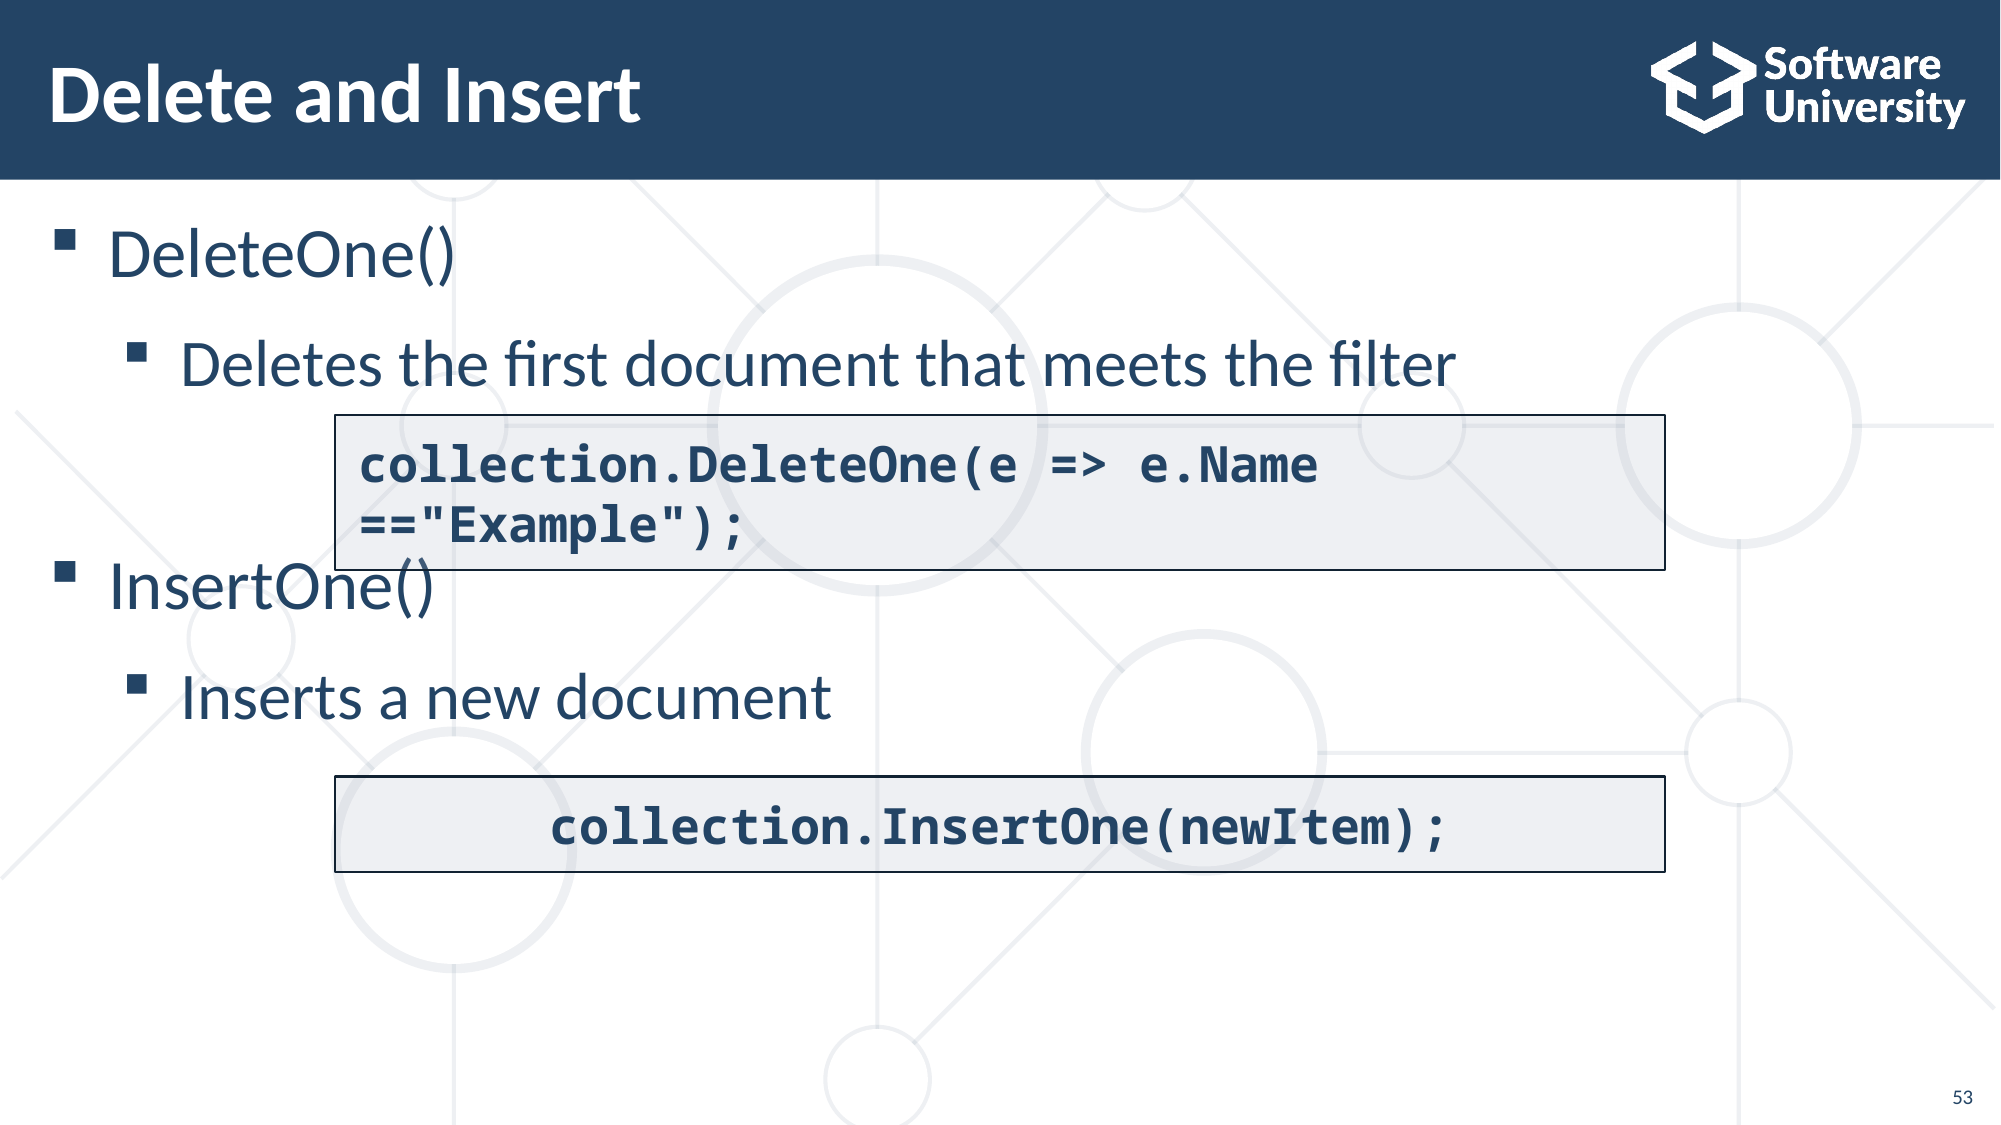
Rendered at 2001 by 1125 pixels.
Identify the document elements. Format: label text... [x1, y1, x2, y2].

text_box collection.DeleteOne(e => e.Name =="Example"); [335, 414, 1665, 571]
list DeleteOne() Deletes the first document that meets the filter InsertOne() Inserts a new document [31, 196, 1970, 1104]
title Delete and Insert [31, 16, 1625, 162]
picture [1651, 41, 1966, 134]
text_box collection.InsertOne(newItem); [335, 776, 1665, 872]
slide_number 53 [1927, 1067, 1989, 1117]
